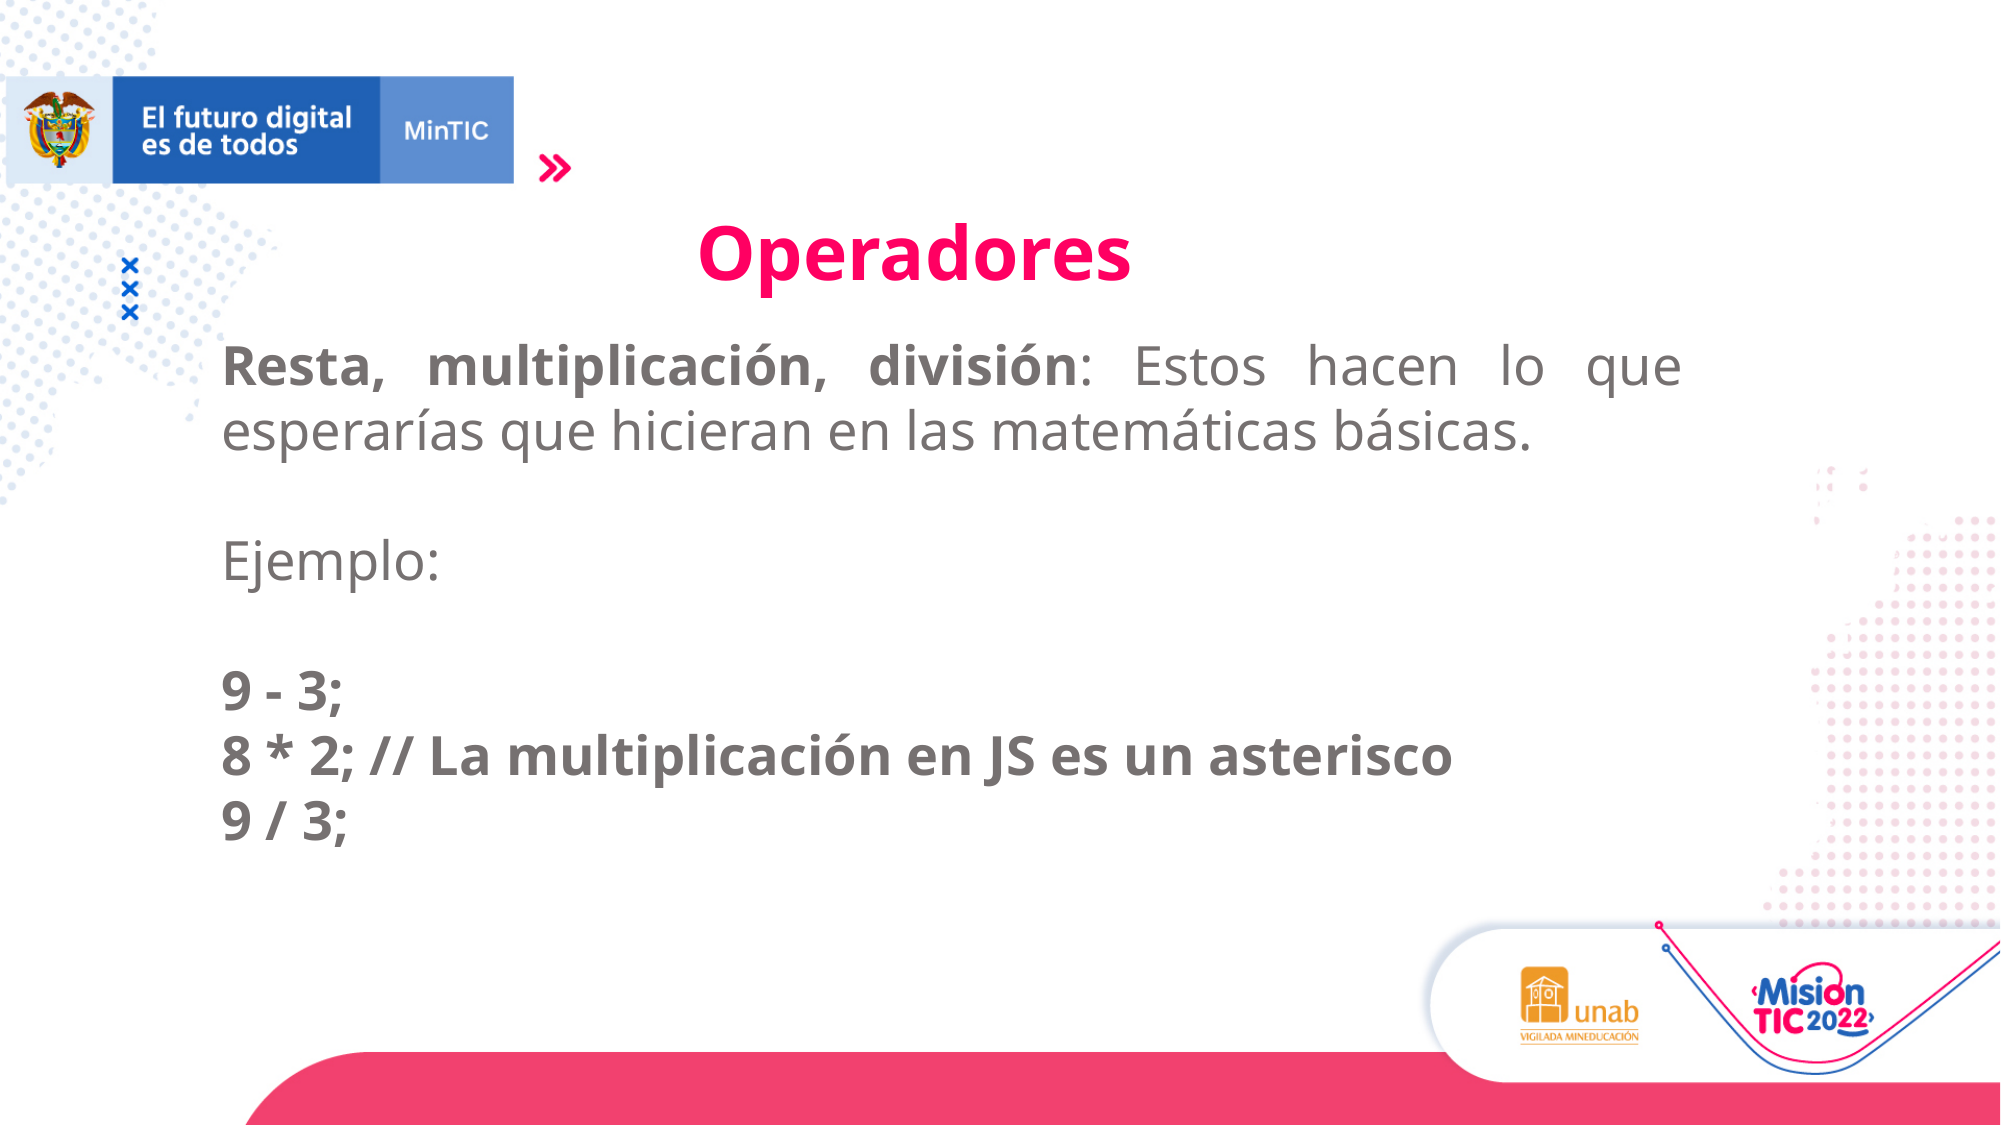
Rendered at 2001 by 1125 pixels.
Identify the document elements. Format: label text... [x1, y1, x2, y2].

picture [0, 0, 2001, 1125]
text_box Operadores [206, 198, 1624, 304]
text_box Resta, multiplicación, división: Estos hacen lo que esperarías que hicieran en las matemáticas básicas. Ejemplo: 9 - 3; 8 * 2; // La multiplicación en JS es un asterisco 9 / 3; [206, 324, 1699, 859]
